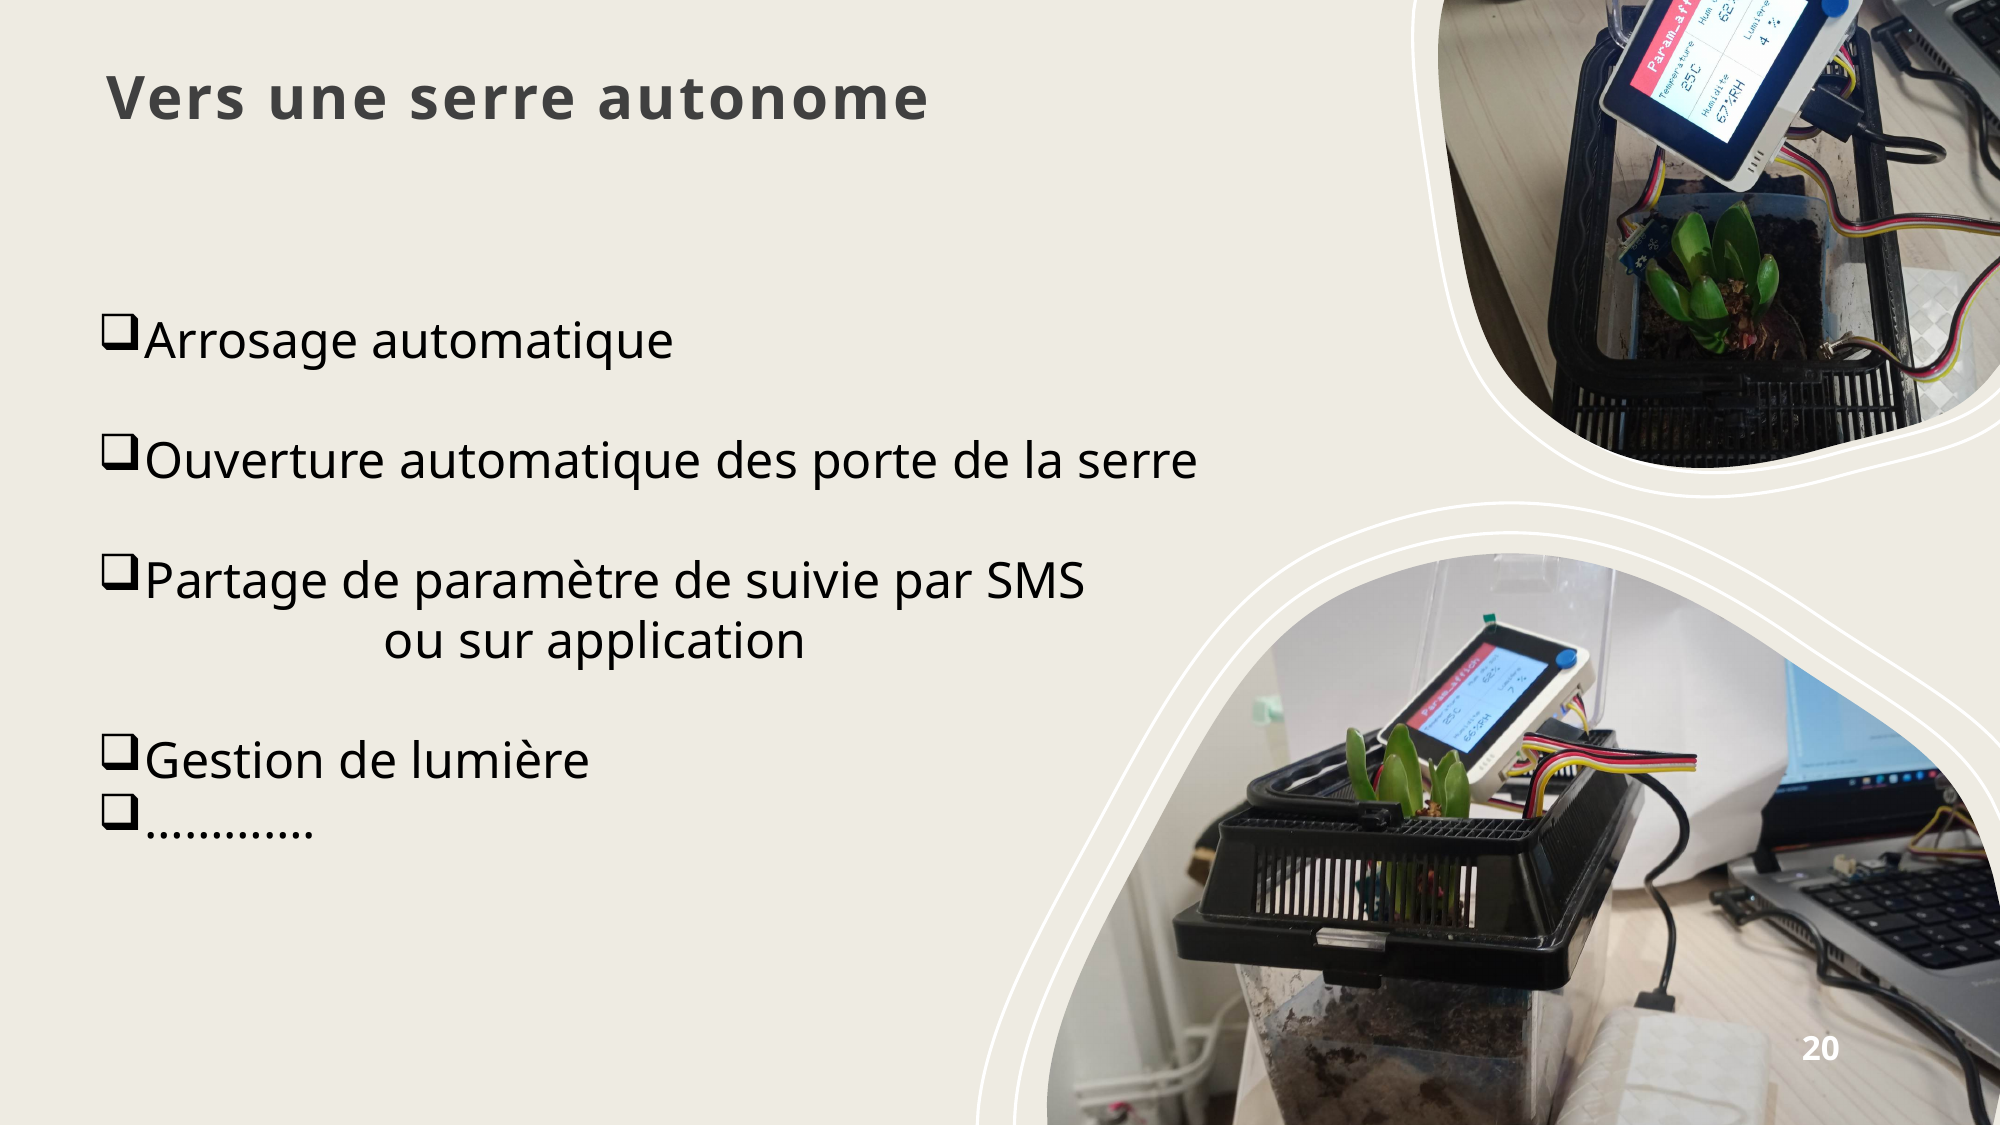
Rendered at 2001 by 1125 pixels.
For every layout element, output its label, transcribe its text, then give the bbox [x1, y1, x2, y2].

text_box Arrosage automatique Ouverture automatique des porte de la serre Partage de paramètre de suivie par SMS ou sur application Gestion de lumière …………. [83, 241, 1215, 857]
picture [1046, 553, 2000, 1125]
title Vers une serre autonome [88, 19, 1259, 147]
picture [1437, 0, 2000, 469]
